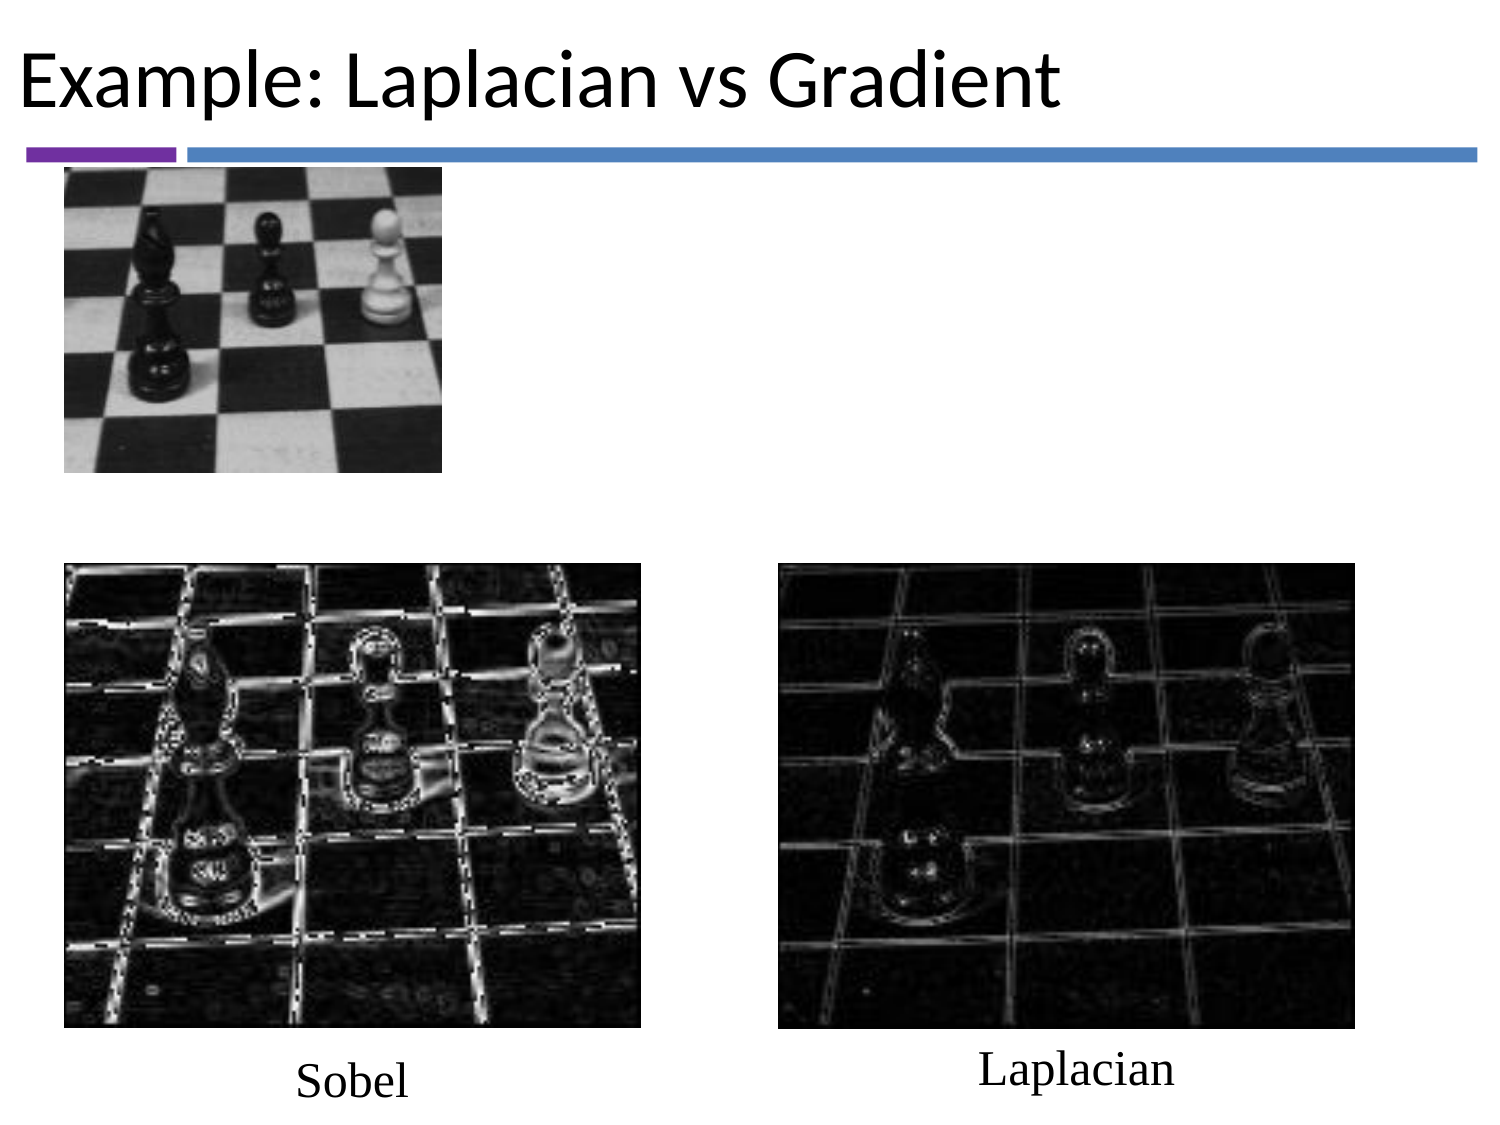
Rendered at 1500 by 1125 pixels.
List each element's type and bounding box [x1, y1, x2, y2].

text_box [280, 1040, 425, 1115]
title [3, 0, 1500, 150]
list [63, 167, 442, 473]
text_box [963, 1030, 1191, 1103]
picture [777, 563, 1355, 1030]
picture [63, 563, 641, 1029]
